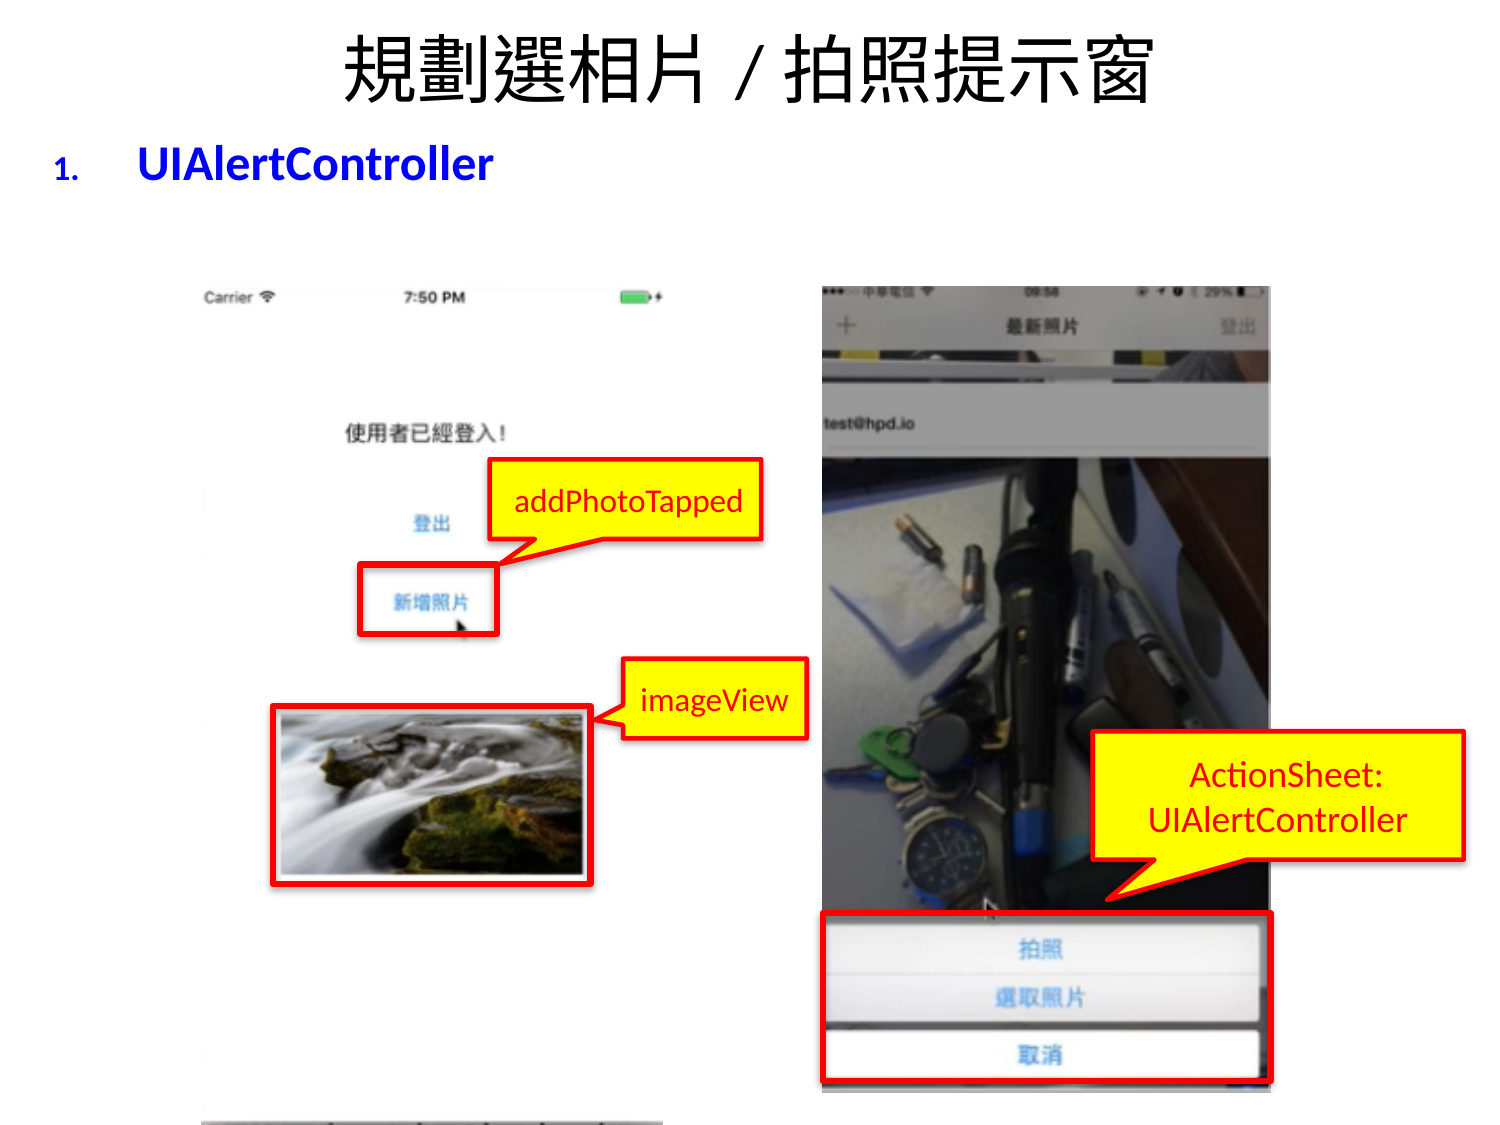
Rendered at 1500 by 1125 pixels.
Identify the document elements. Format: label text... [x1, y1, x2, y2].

text_box imageView [666, 657, 808, 740]
picture [200, 286, 663, 1125]
picture [822, 286, 1271, 1094]
text_box ActionSheet: UIAlertController [1275, 730, 1465, 861]
title 規劃選相片/拍照提示窗 [0, 0, 1500, 137]
text_box addPhotoTapped [666, 458, 762, 540]
list UIAlertController [37, 122, 1464, 287]
